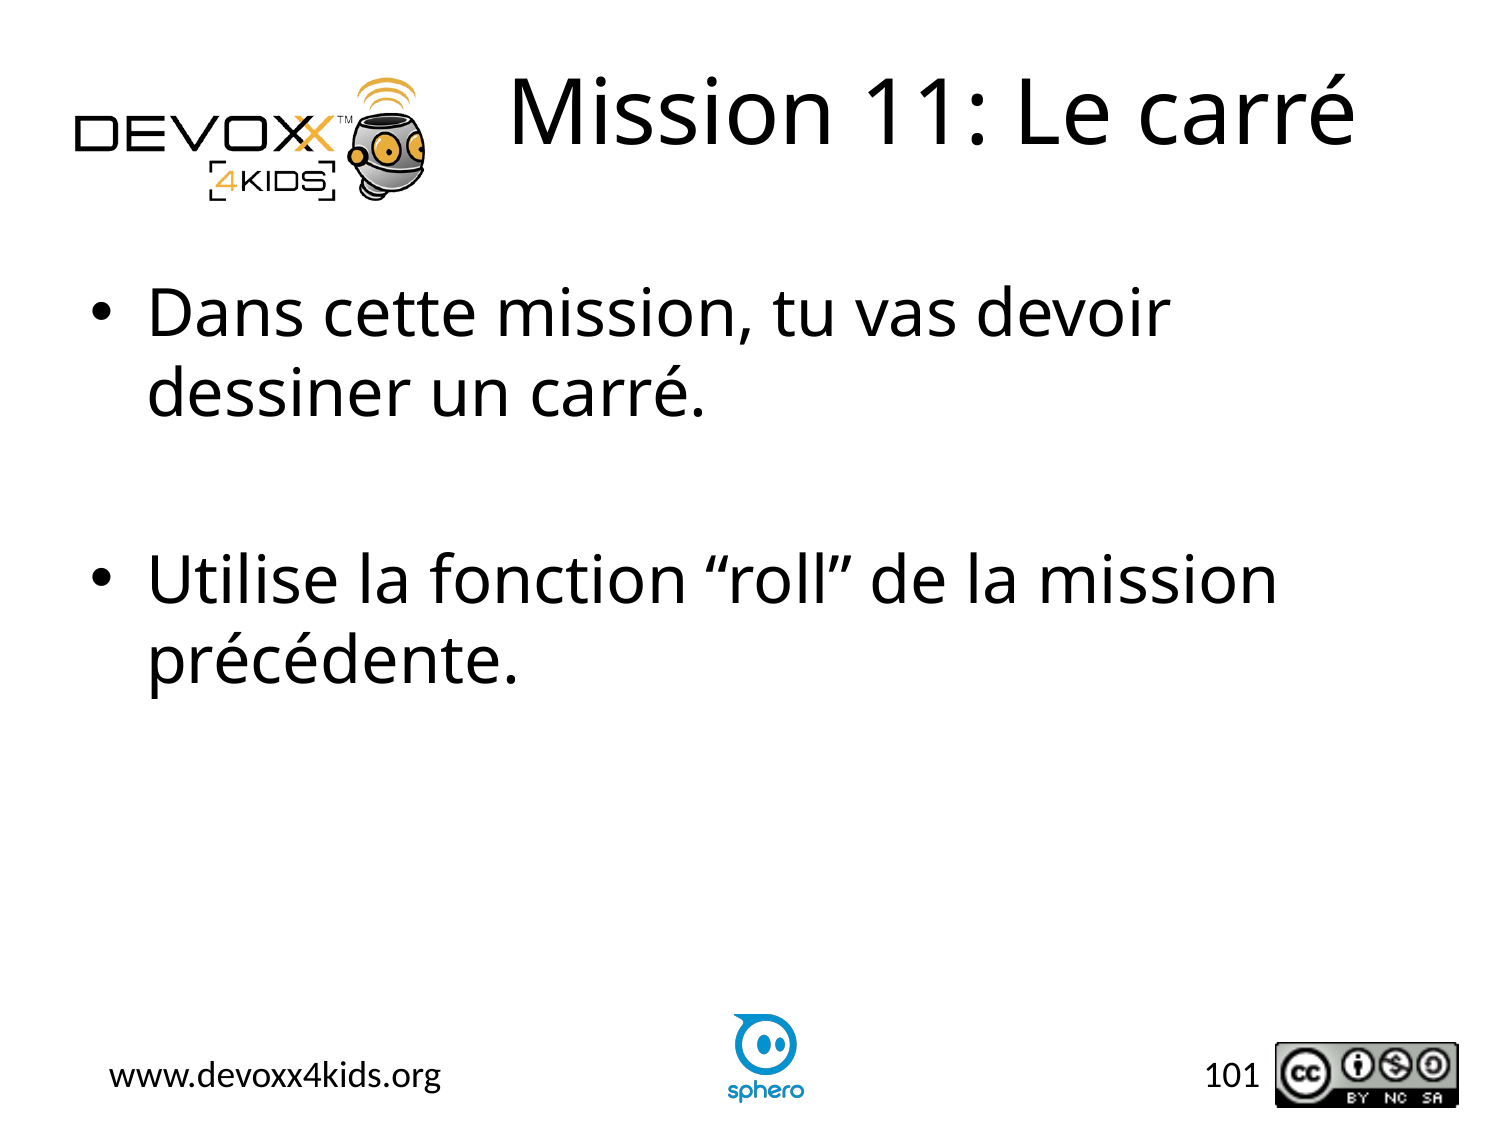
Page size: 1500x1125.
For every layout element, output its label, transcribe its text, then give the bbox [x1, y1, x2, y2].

title Mission 11: Le carré [439, 45, 1425, 233]
picture [75, 77, 425, 201]
slide_number 101 [1074, 1042, 1275, 1103]
picture [743, 1021, 789, 1068]
picture [728, 1096, 739, 1103]
picture [728, 1014, 804, 1103]
picture [743, 1088, 749, 1095]
picture [1275, 1042, 1459, 1108]
list Dans cette mission, tu vas devoir dessiner un carré. Utilise la fonction “roll” de la mission précédente. [75, 262, 1425, 1005]
picture [794, 1088, 801, 1095]
